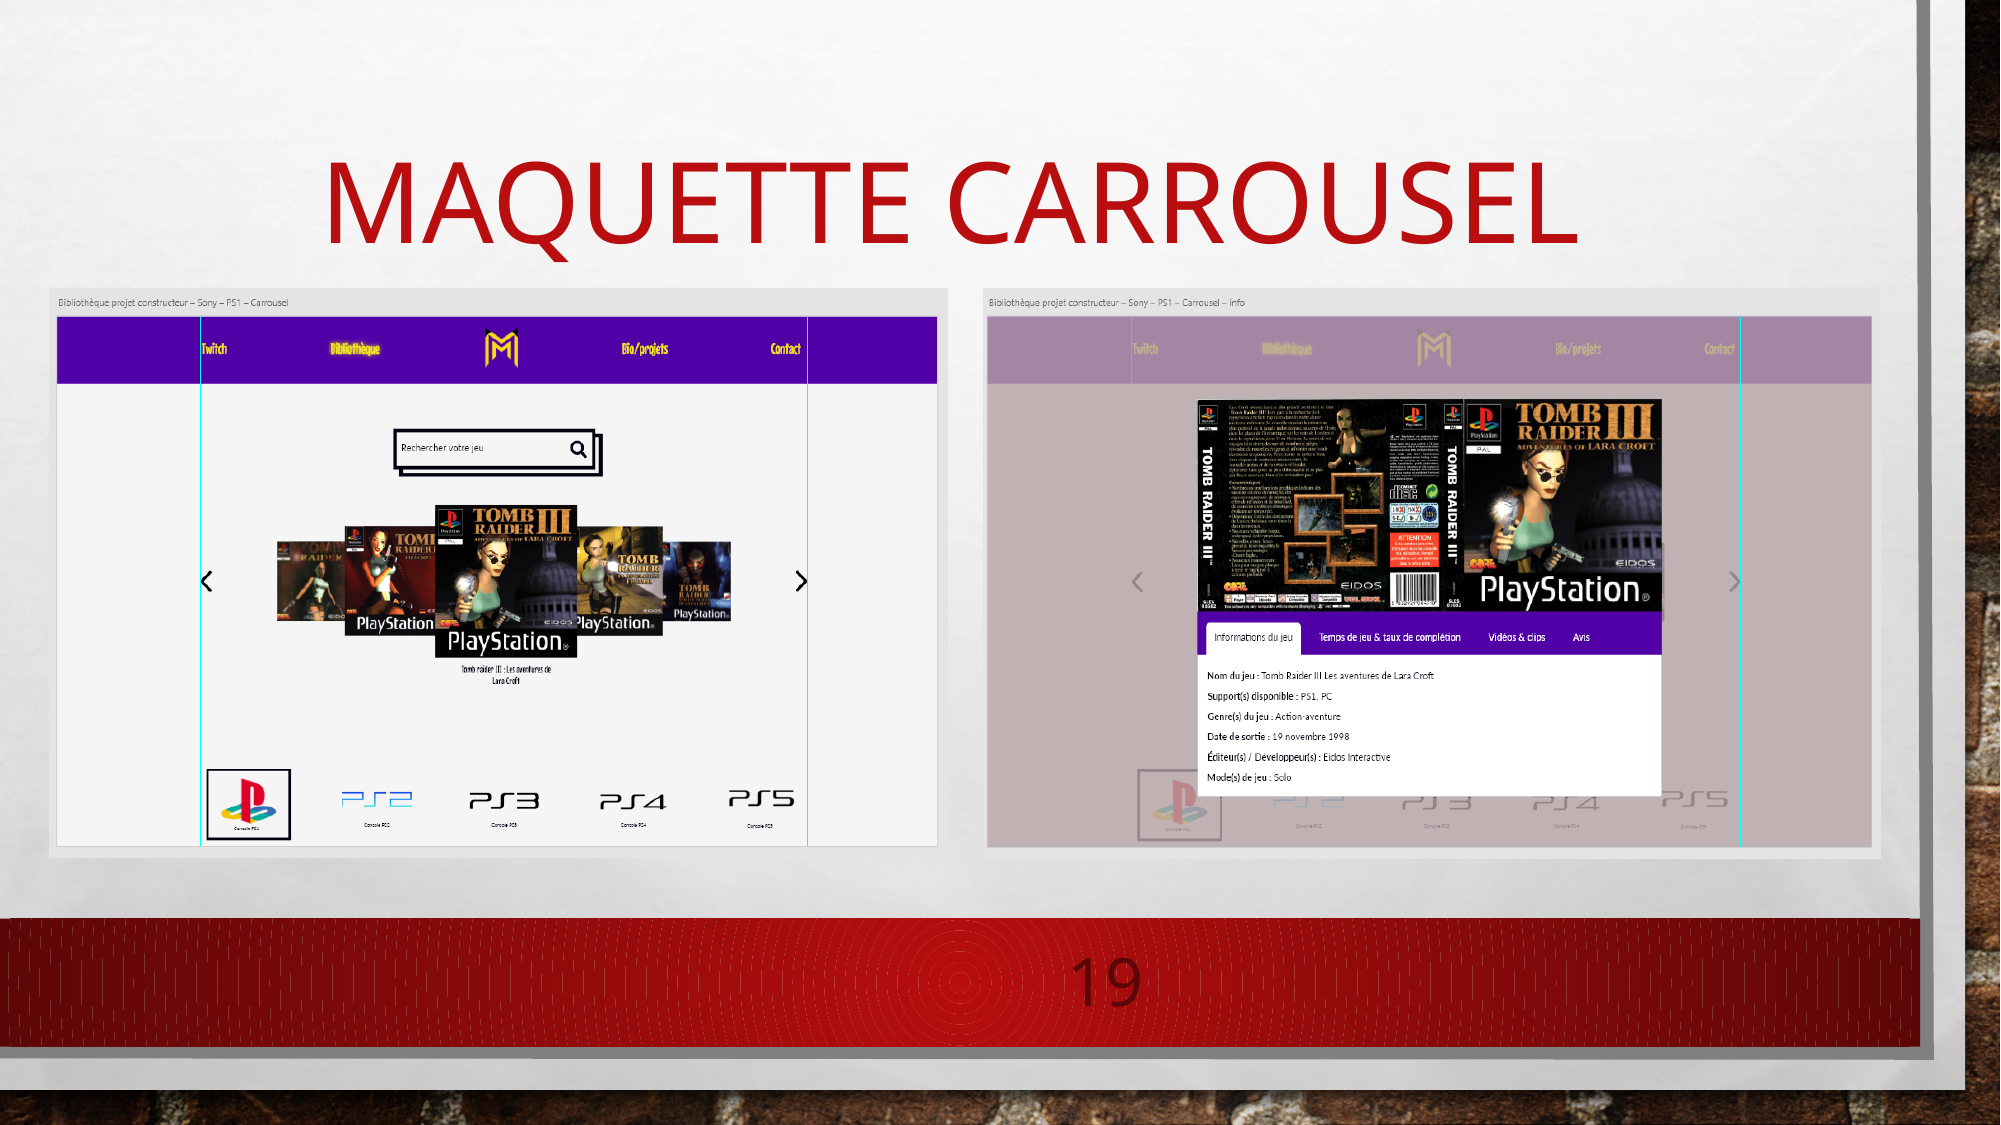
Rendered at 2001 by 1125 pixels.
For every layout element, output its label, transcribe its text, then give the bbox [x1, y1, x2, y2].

title Maquette carrousel [112, 112, 1818, 303]
slide_number 19 [1031, 944, 1181, 1027]
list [49, 287, 948, 858]
picture [0, 0, 2000, 1125]
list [983, 287, 1882, 859]
